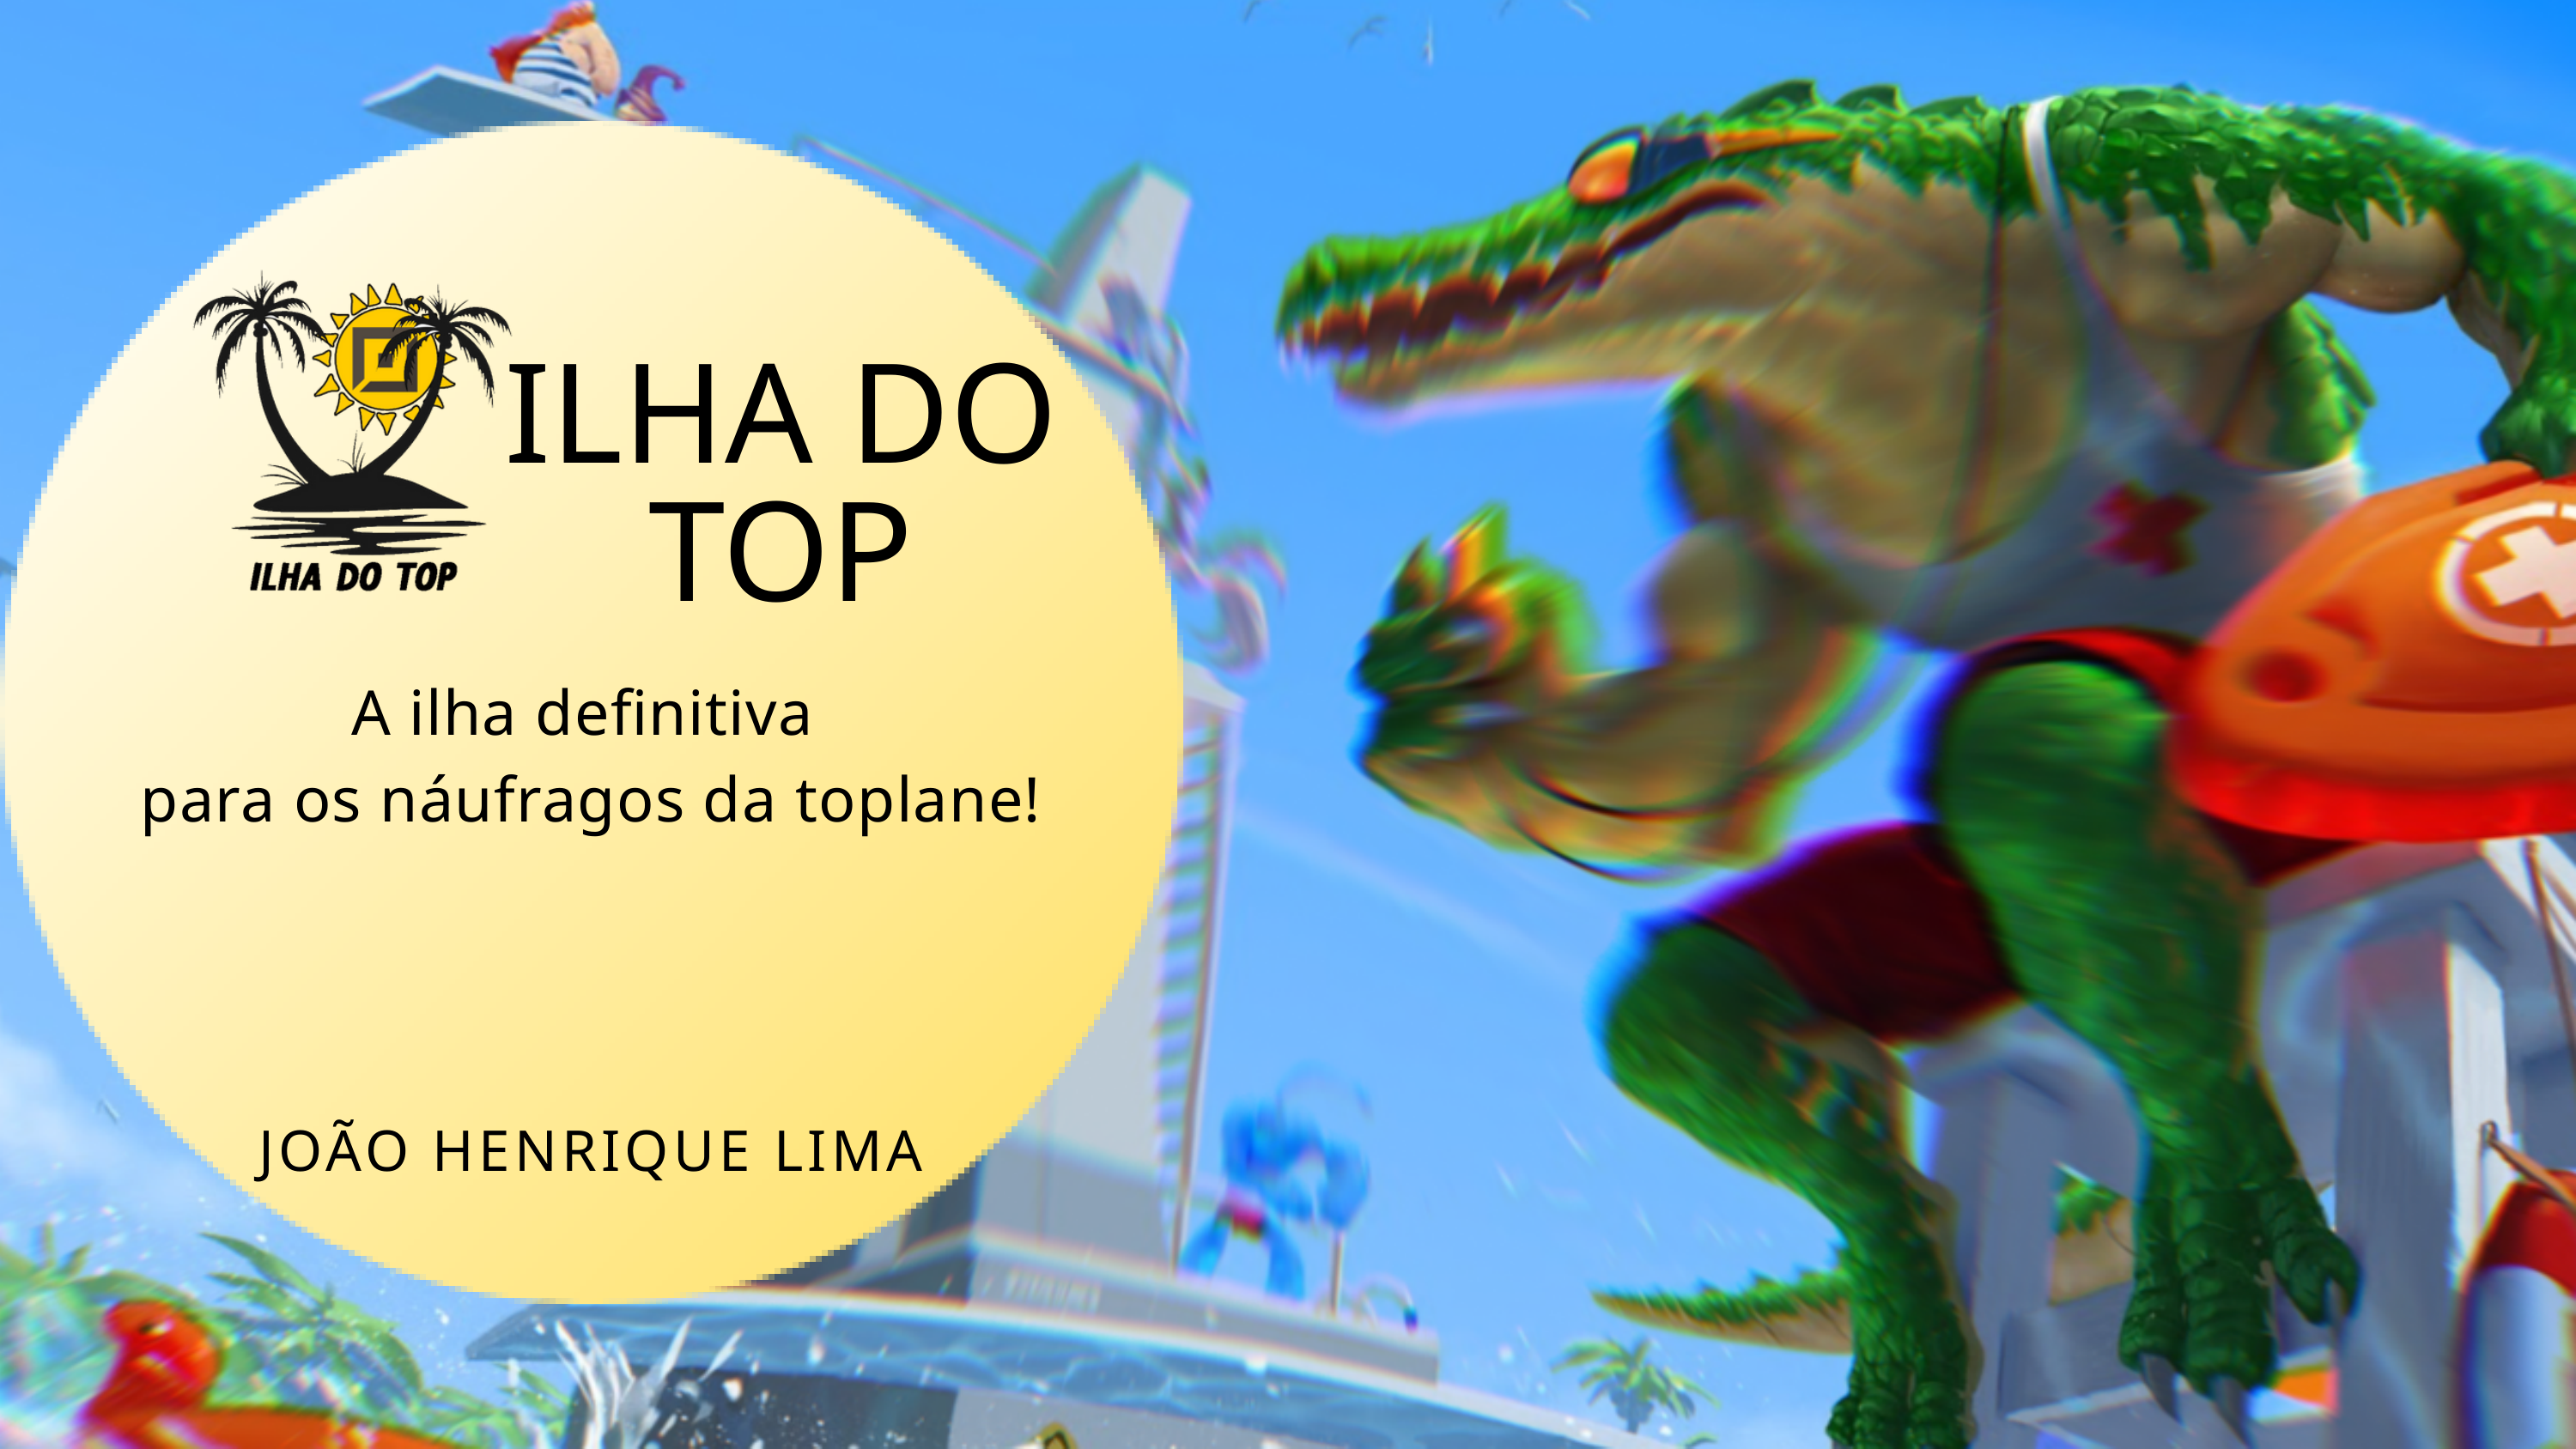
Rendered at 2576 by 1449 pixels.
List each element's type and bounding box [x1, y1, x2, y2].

text_box [0, 220, 1427, 830]
picture [0, 0, 2576, 1449]
